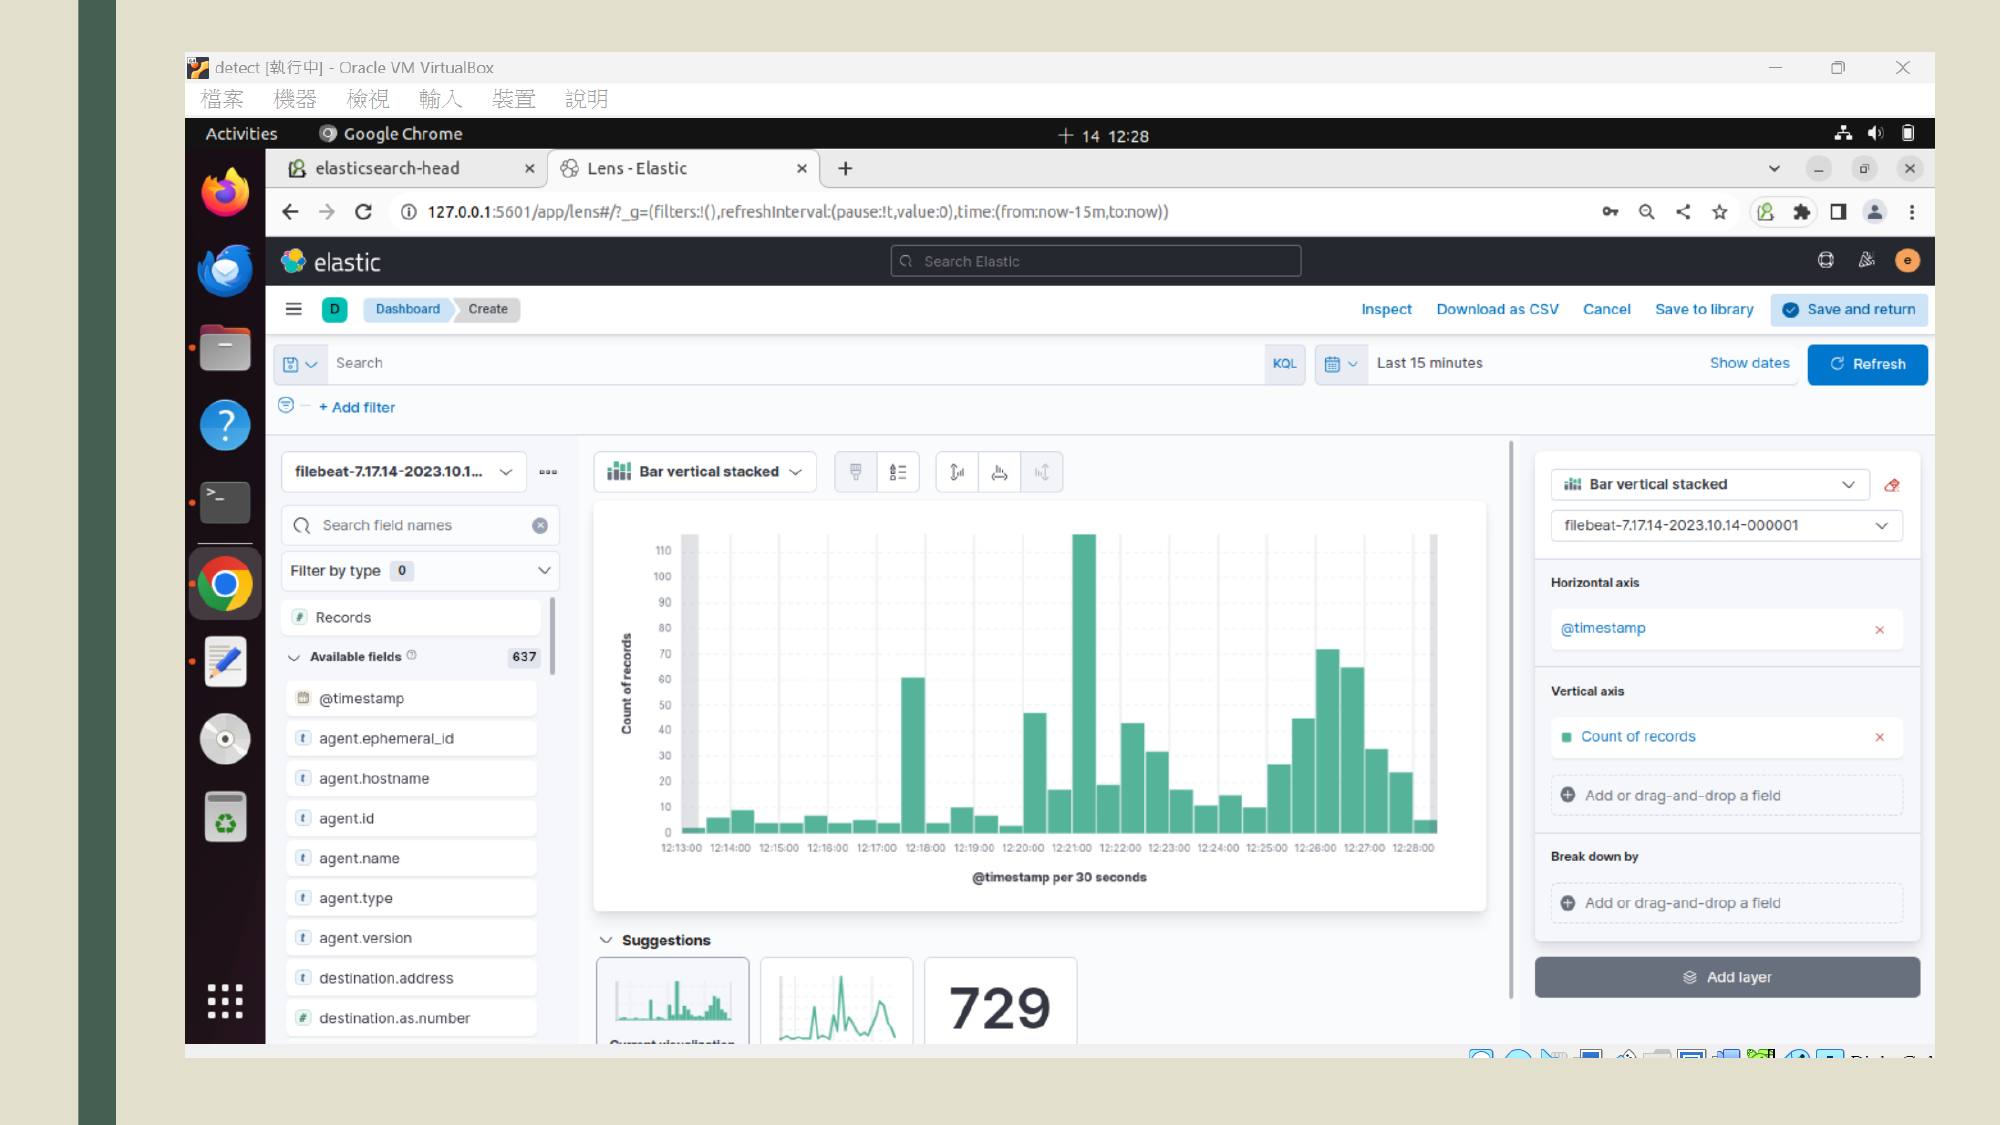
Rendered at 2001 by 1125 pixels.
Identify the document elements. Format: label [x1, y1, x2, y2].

list [185, 52, 1935, 1058]
